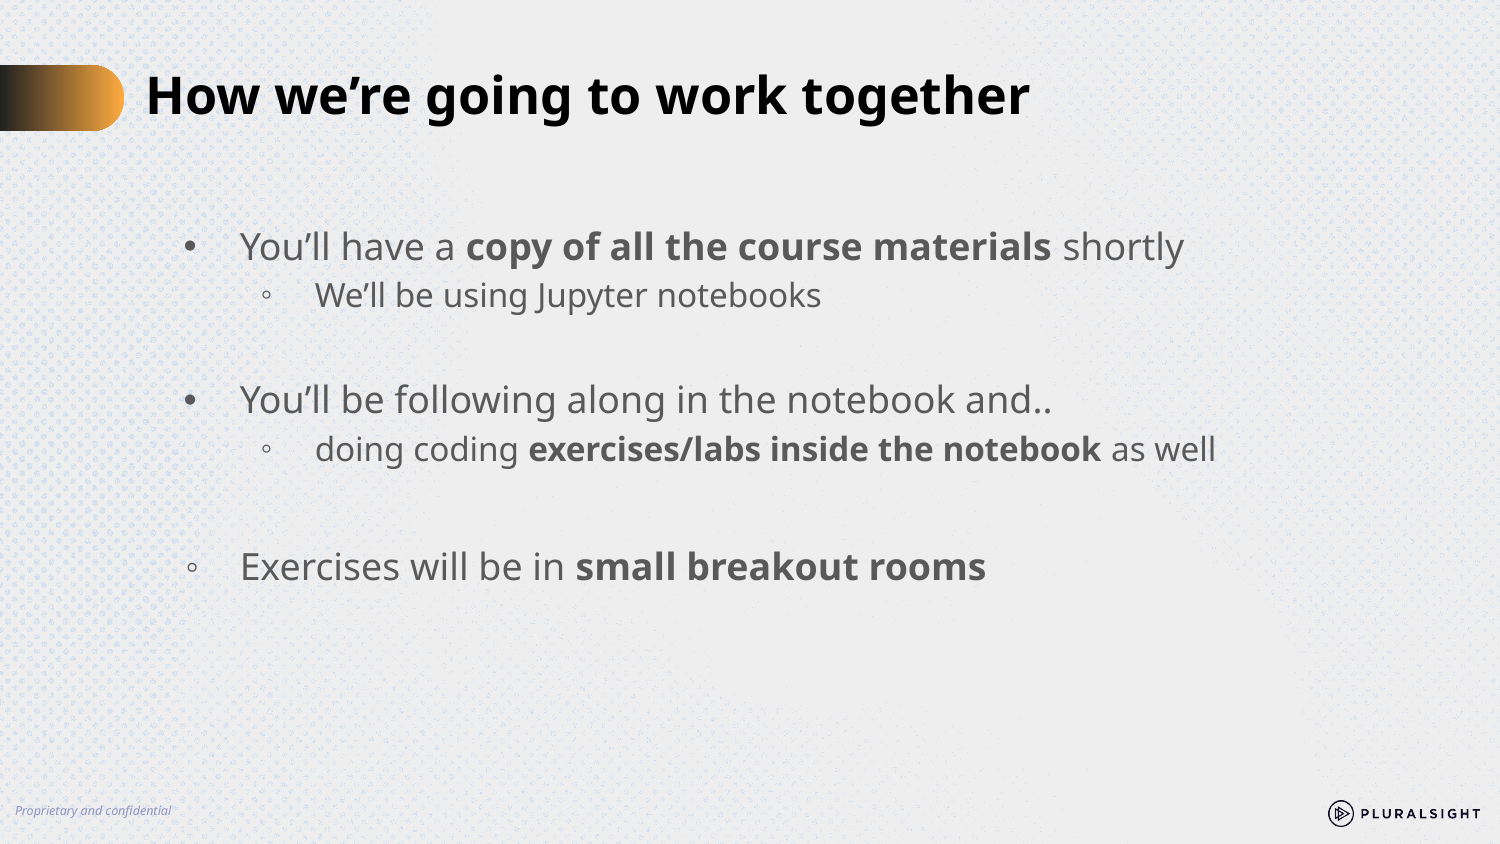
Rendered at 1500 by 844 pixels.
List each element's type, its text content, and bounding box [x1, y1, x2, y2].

picture [0, 0, 1500, 844]
list You’ll have a copy of all the course materials shortly We’ll be using Jupyter notebooks You’ll be following along in the notebook and.. doing coding exercises/labs inside the notebook as well Exercises will be in small breakout rooms [149, 220, 1346, 733]
title How we’re going to work together [130, 55, 1425, 141]
